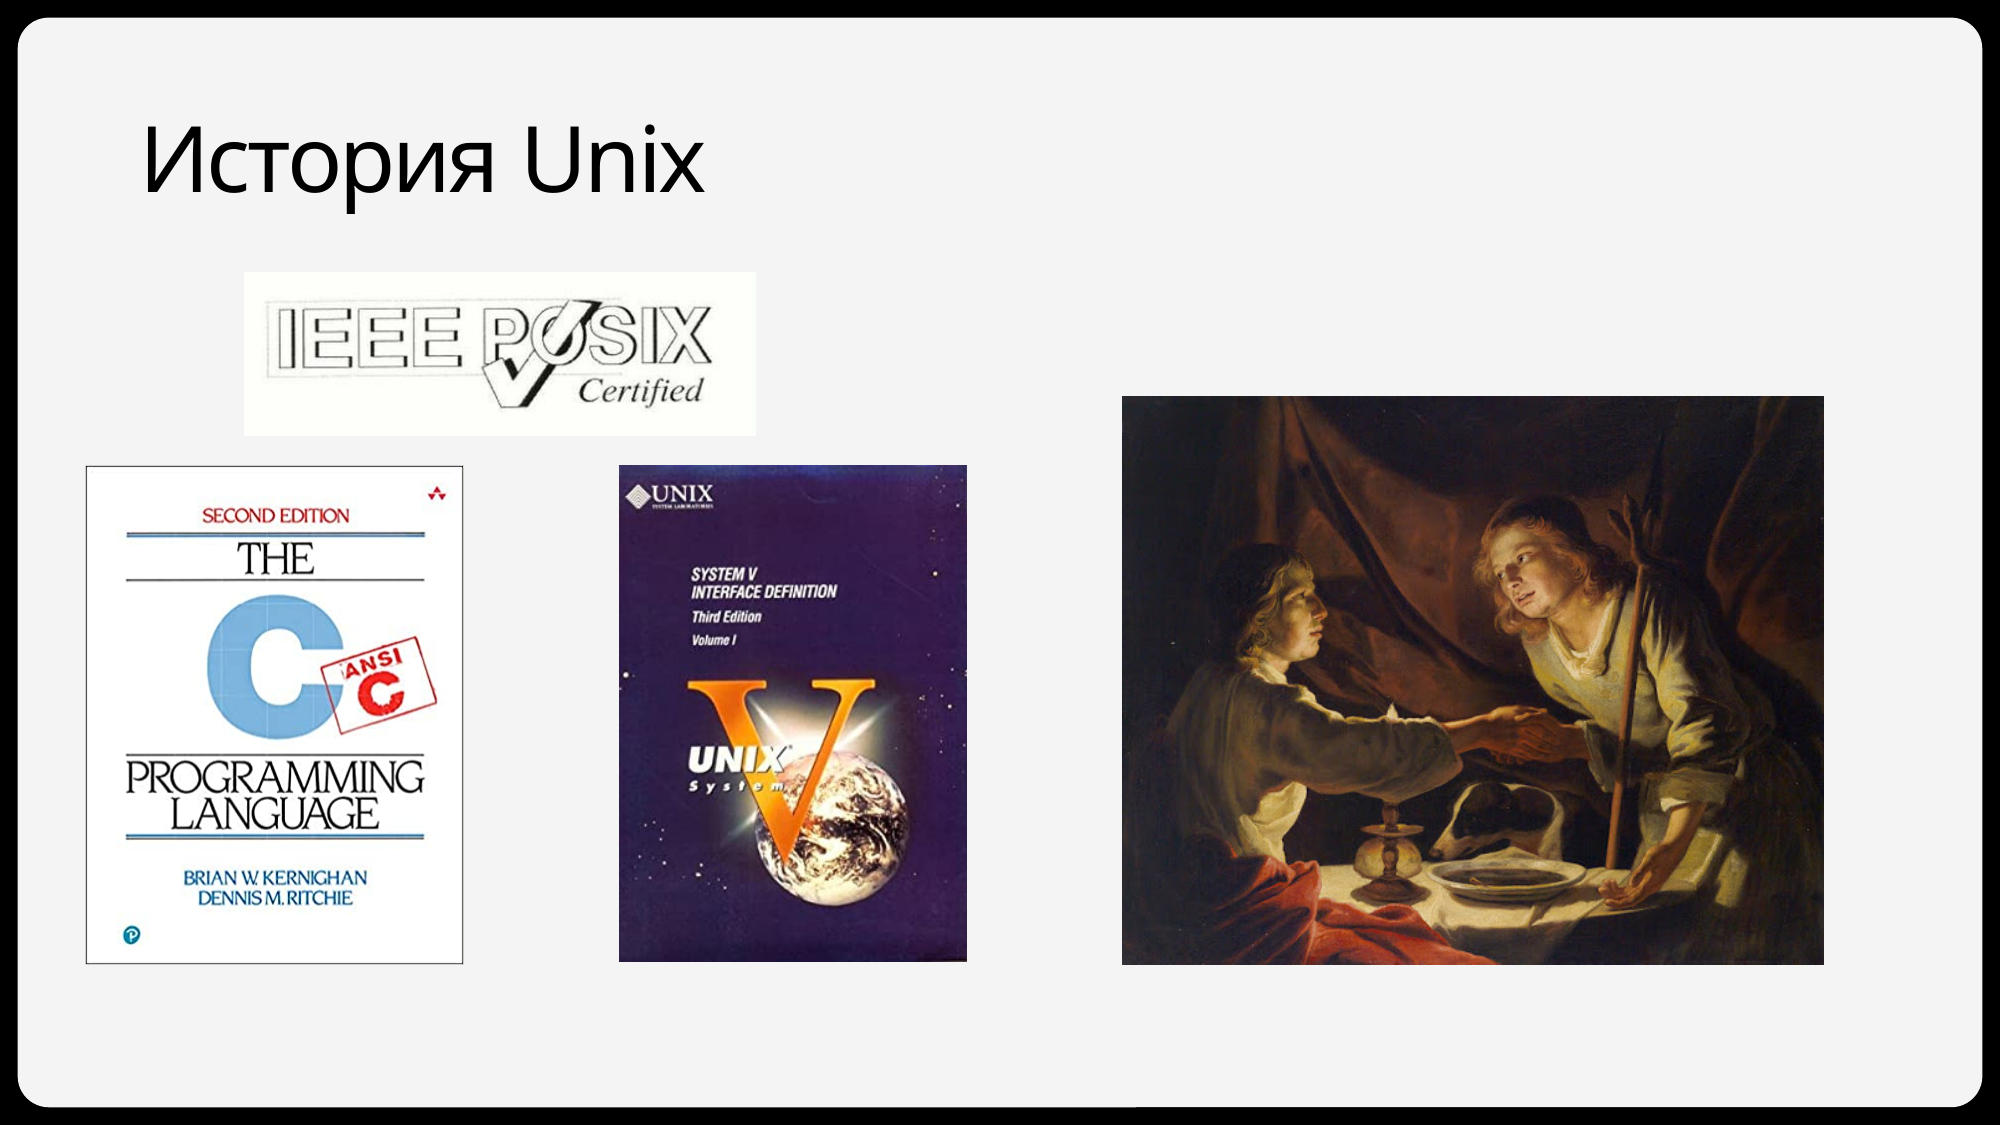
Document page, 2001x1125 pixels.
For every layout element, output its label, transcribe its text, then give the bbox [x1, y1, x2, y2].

picture [244, 272, 756, 436]
picture [619, 465, 967, 962]
picture [85, 465, 464, 965]
picture [1122, 396, 1824, 965]
title История Unix [139, 105, 1865, 300]
